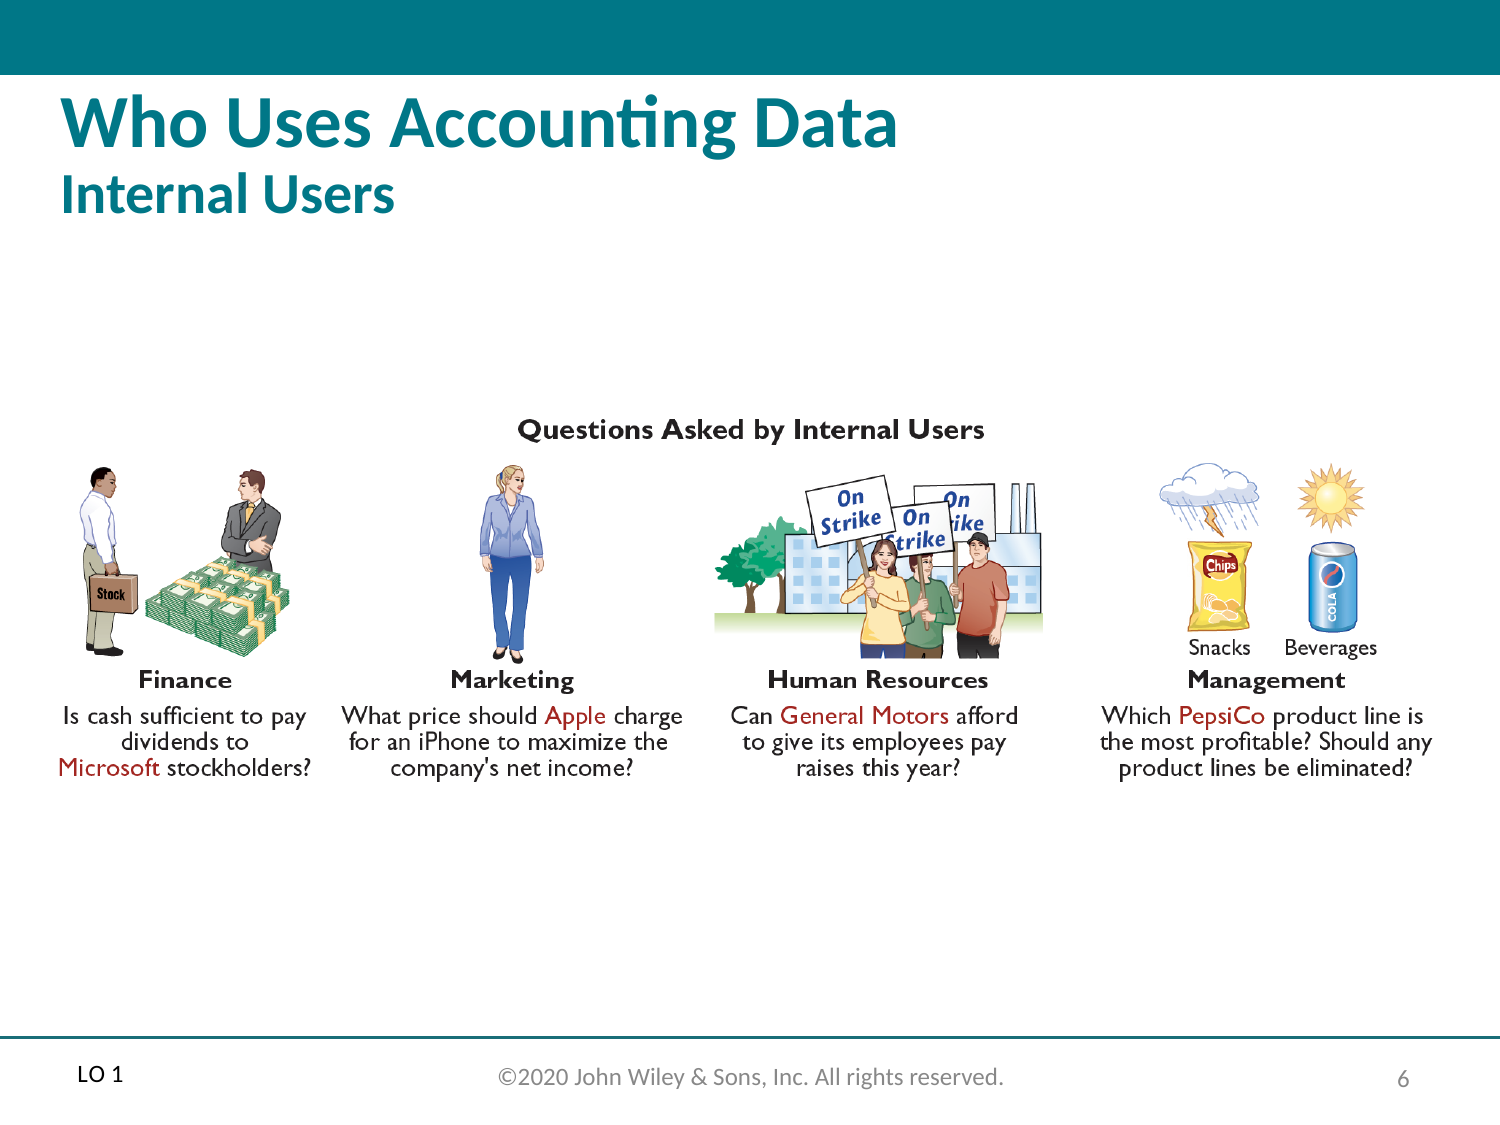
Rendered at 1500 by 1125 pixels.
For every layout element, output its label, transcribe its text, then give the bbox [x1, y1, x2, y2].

list L O 1 [62, 1053, 155, 1099]
title Who Uses Accounting Data Internal Users [45, 75, 1447, 235]
picture [51, 412, 1449, 797]
